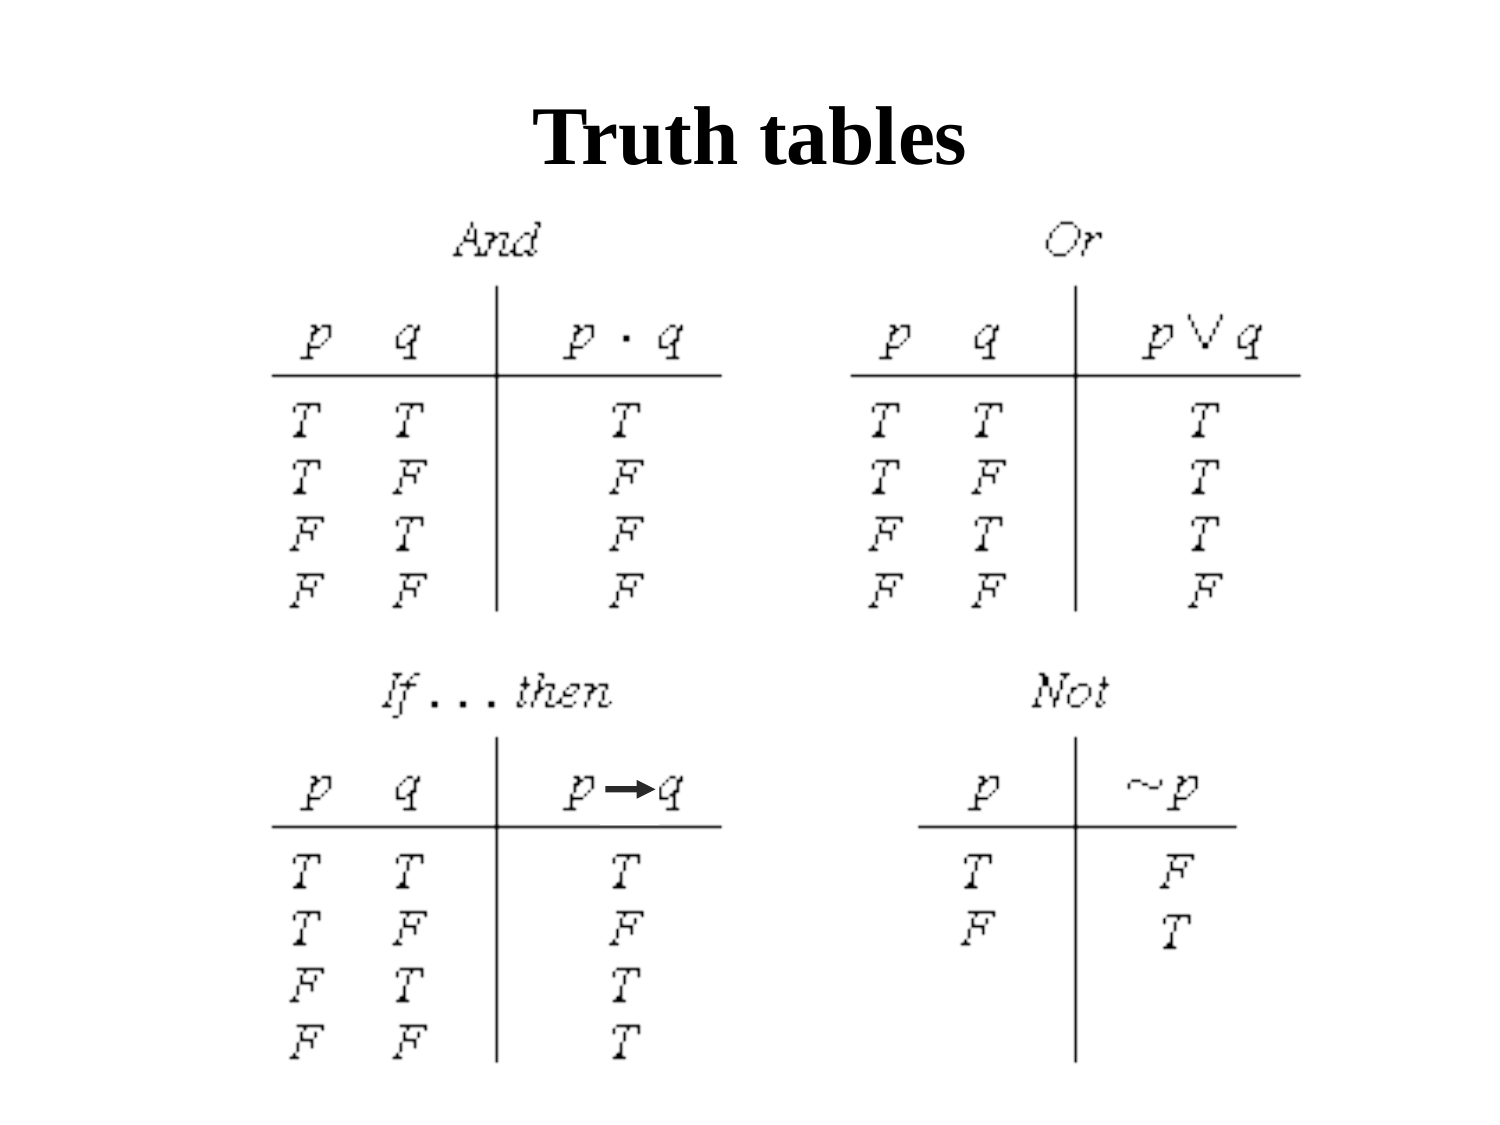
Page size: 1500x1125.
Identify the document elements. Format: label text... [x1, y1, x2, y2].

title Truth tables [112, 37, 1388, 225]
picture [237, 187, 1338, 1100]
